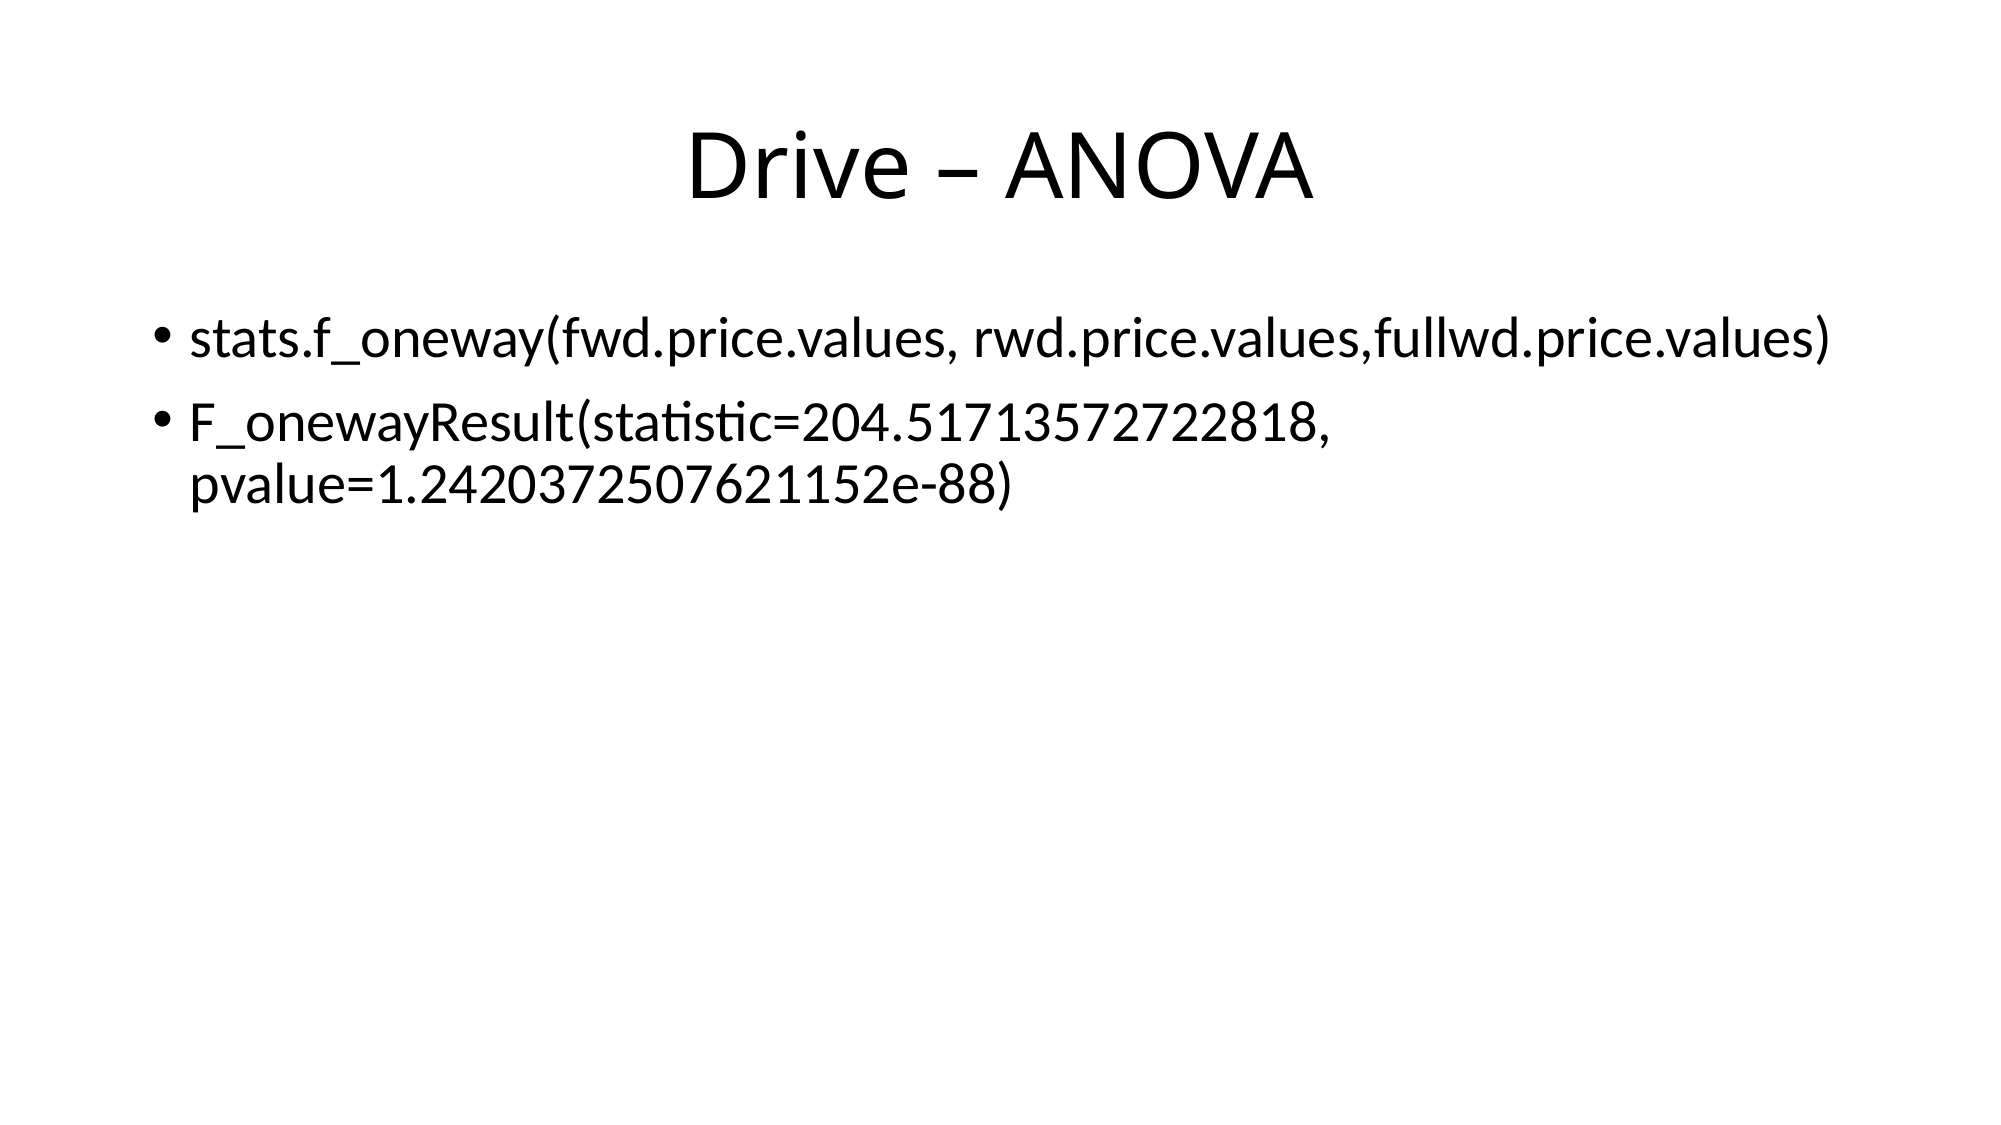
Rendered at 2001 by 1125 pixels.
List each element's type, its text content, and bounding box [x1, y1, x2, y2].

list stats.f_oneway(fwd.price.values, rwd.price.values,fullwd.price.values) F_onewayResult(statistic=204.51713572722818, pvalue=1.2420372507621152e-88) [137, 299, 1899, 655]
title Drive – ANOVA [137, 59, 1863, 278]
